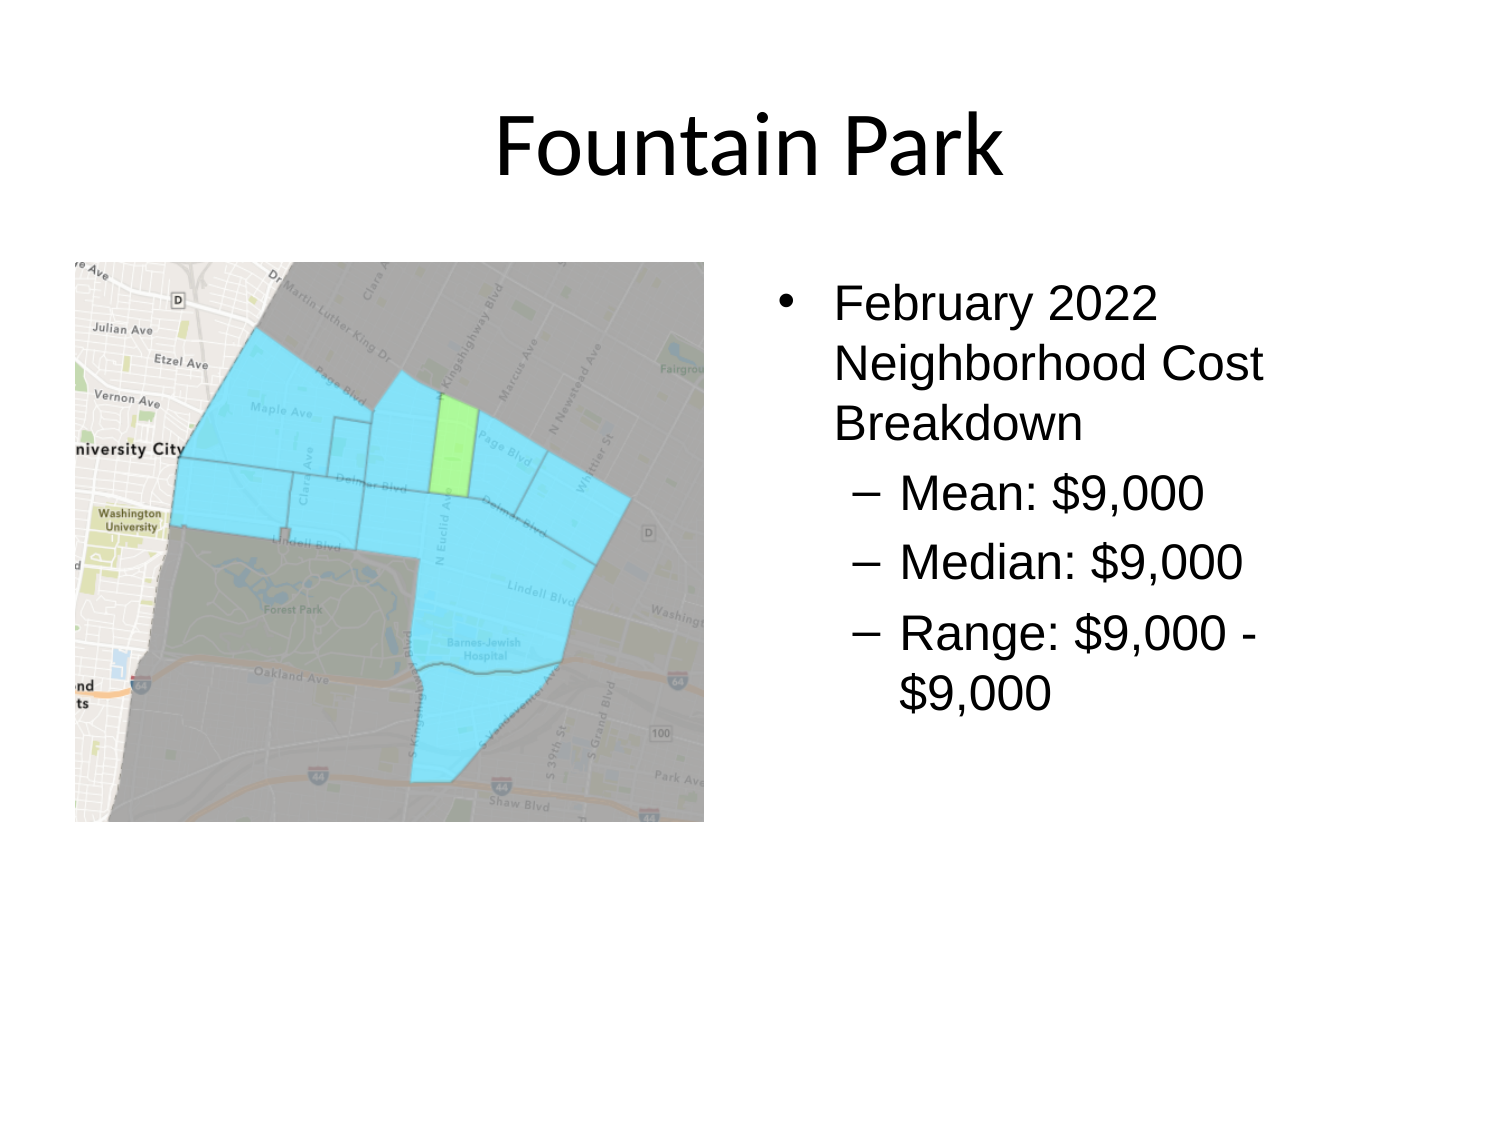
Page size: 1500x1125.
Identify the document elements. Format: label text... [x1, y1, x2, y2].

list February 2022 Neighborhood Cost Breakdown Mean: $9,000 Median: $9,000 Range: $9,000 - $9,000 [762, 262, 1425, 1005]
title Fountain Park [75, 45, 1425, 233]
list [74, 262, 704, 823]
